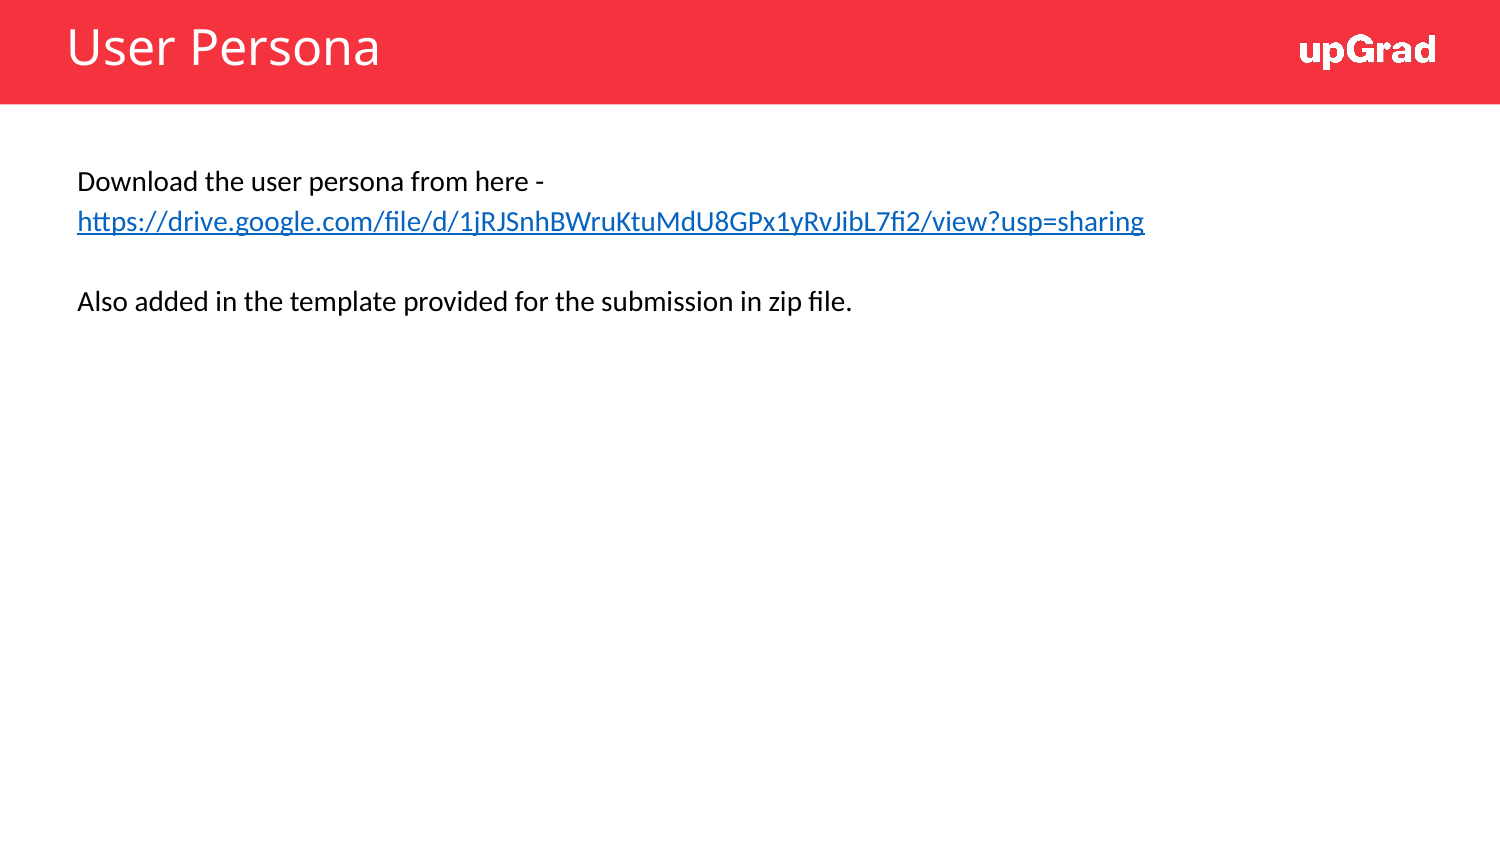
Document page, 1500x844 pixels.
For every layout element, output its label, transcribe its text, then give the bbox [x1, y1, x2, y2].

text_box Download the user persona from here - https://drive.google.com/file/d/1jRJSnhBWruKtuMdU8GPx1yRvJibL7fi2/view?usp=sharing Also added in the template provided for the submission in zip file. [62, 141, 1438, 814]
title User Persona [51, 18, 665, 82]
picture [1300, 34, 1435, 70]
